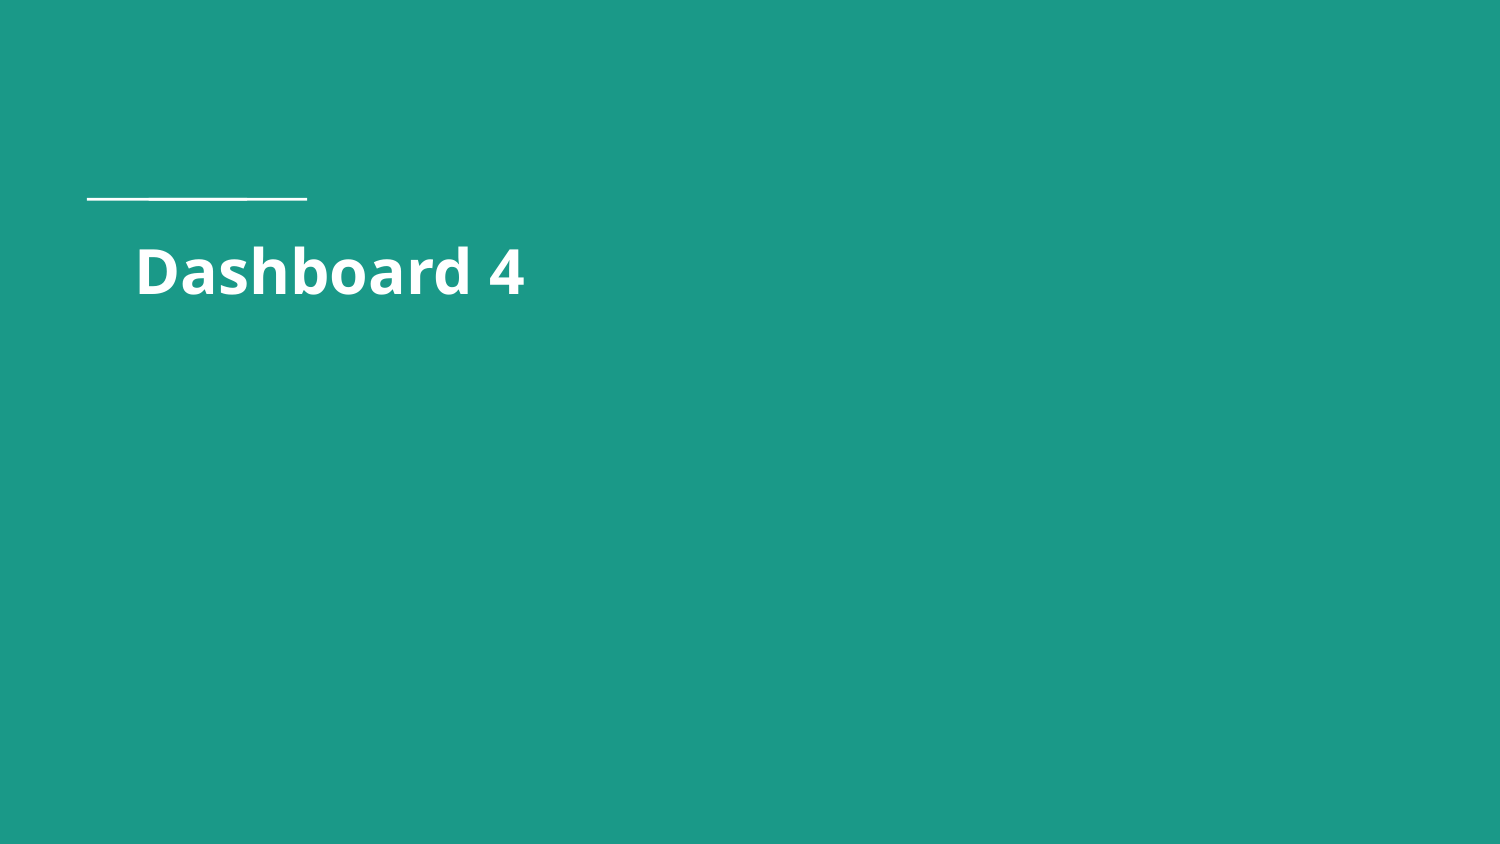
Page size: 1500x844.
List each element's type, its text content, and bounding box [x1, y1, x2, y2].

title Dashboard 4 [119, 216, 1381, 466]
